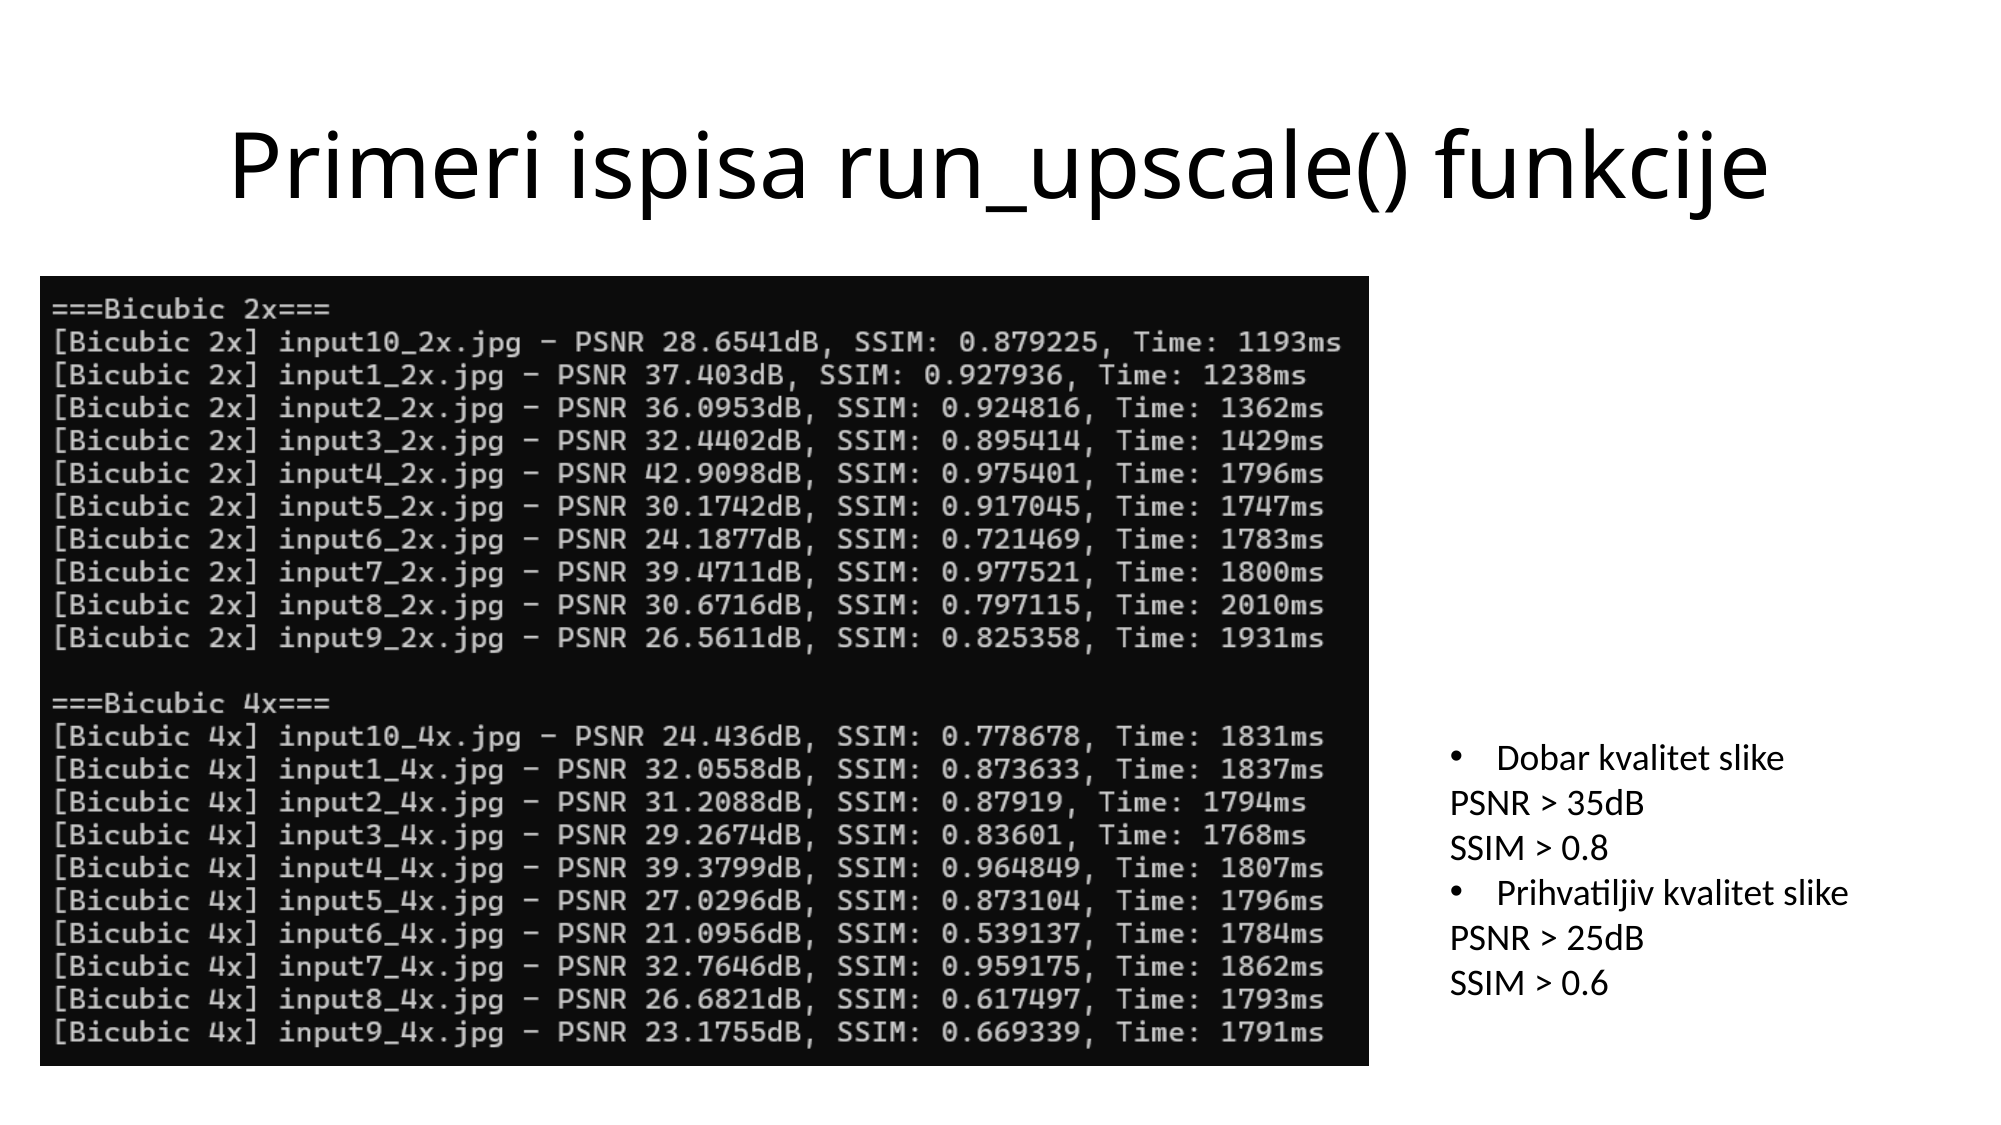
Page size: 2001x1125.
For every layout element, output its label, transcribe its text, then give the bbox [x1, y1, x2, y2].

title Primeri ispisa run_upscale() funkcije [137, 59, 1863, 278]
picture [40, 276, 1369, 1066]
text_box Dobar kvalitet slike PSNR > 35dB SSIM > 0.8 Prihvatiljiv kvalitet slike PSNR > 25dB SSIM > 0.6 [1434, 725, 1880, 1011]
